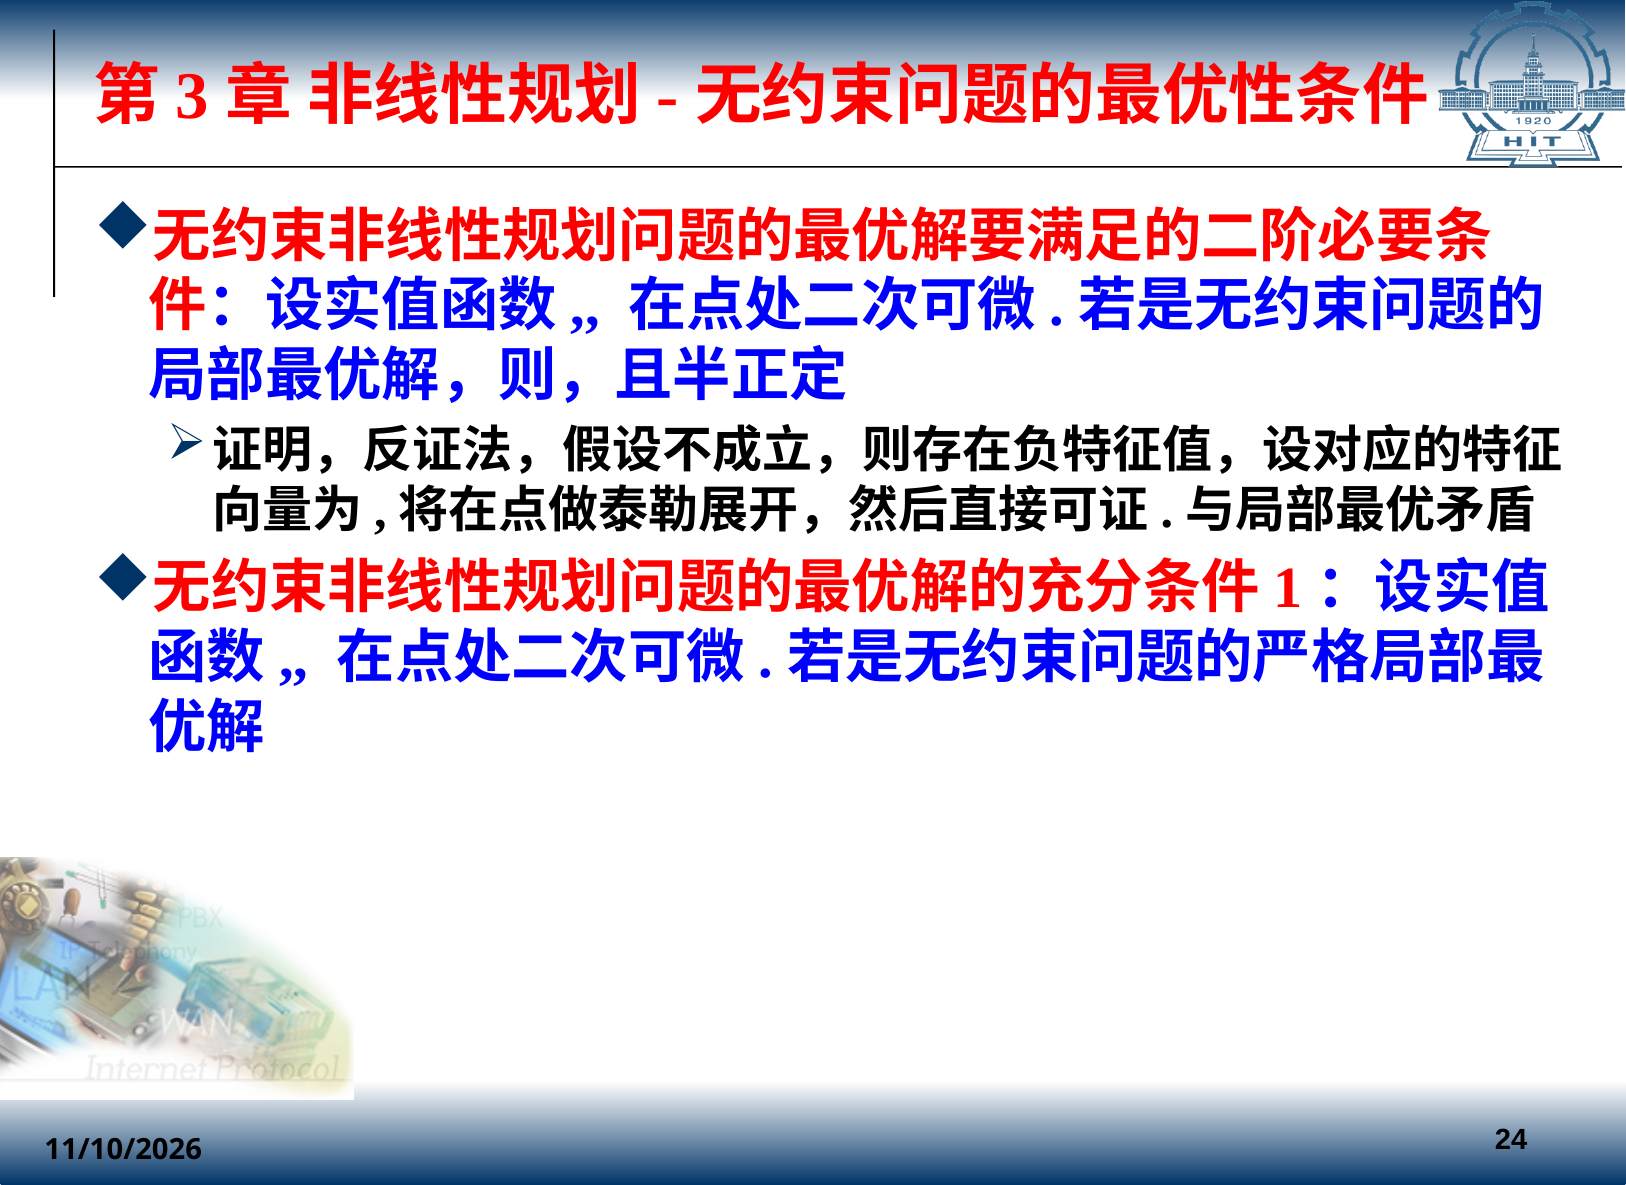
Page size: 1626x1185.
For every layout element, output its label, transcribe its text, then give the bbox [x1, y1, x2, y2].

picture [0, 857, 354, 1100]
title 第3章 非线性规划-无约束问题的最优性条件 [78, 29, 1498, 155]
picture [1438, 1, 1626, 167]
